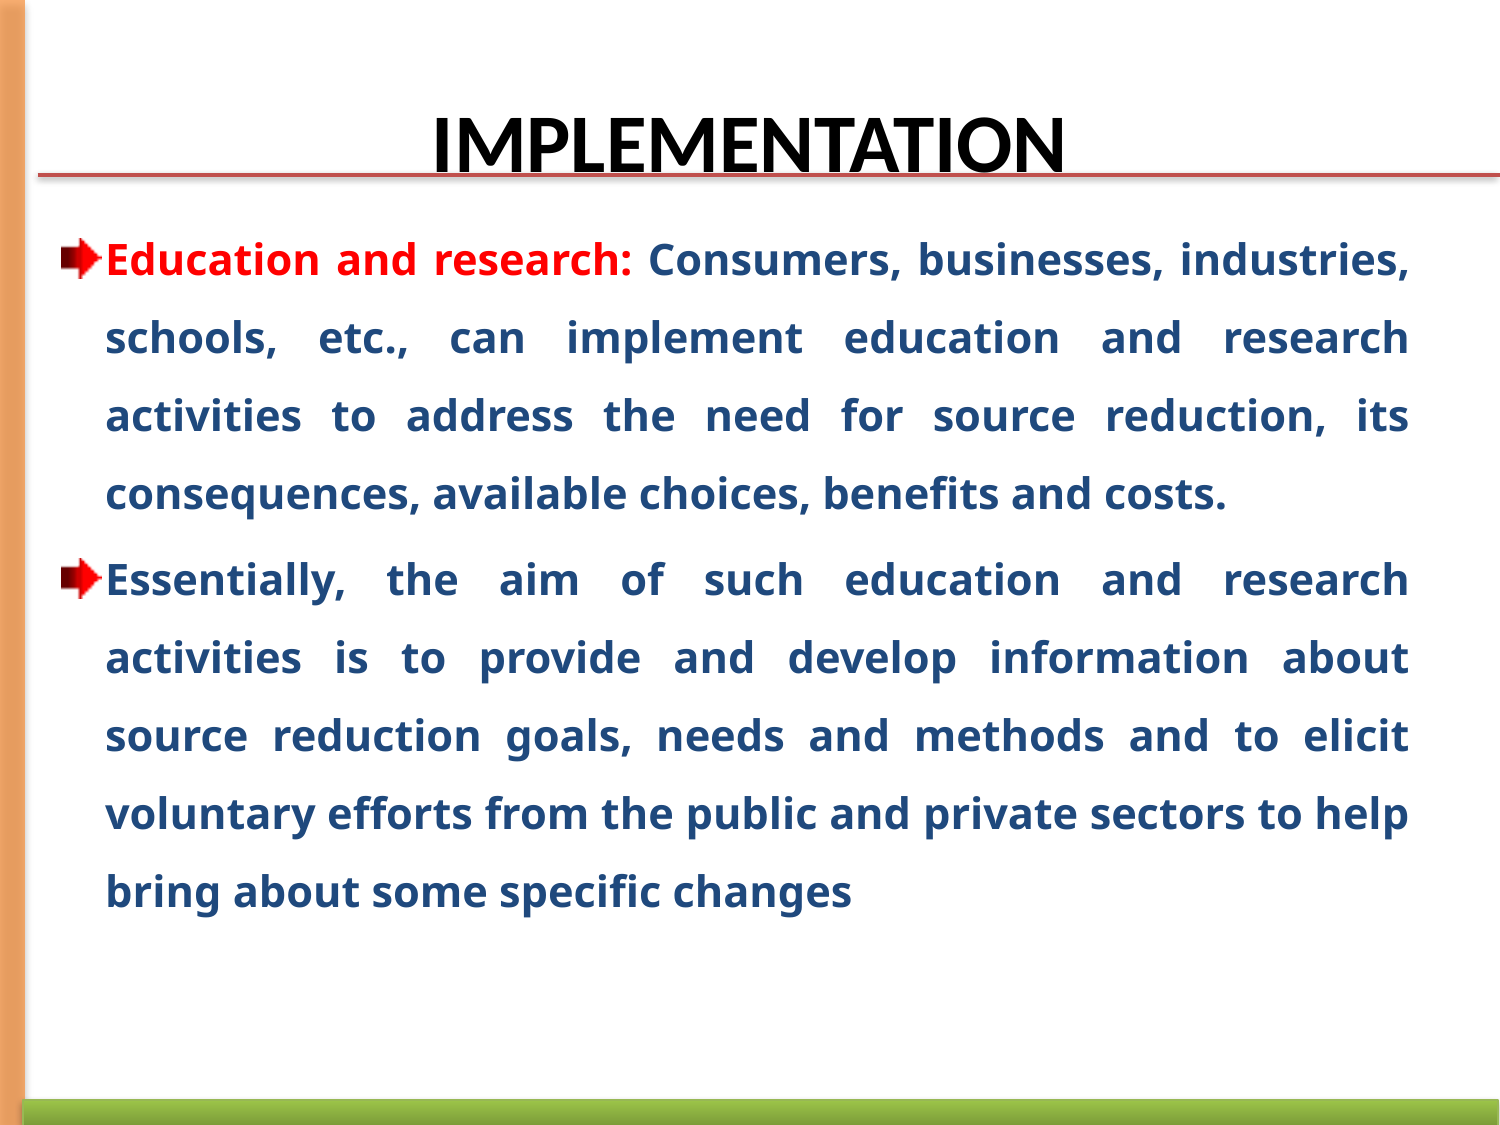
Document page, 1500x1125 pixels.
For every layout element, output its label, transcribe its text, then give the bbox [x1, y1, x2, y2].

picture [61, 238, 102, 279]
picture [61, 558, 102, 599]
title IMPLEMENTATION [75, 45, 1425, 199]
list Education and research: Consumers, businesses, industries, schools, etc., can implement education and research activities to address the need for source reduction, its consequences, available choices, benefits and costs. Essentially, the aim of such education and research activities is to provide and develop information about source reduction goals, needs and methods and to elicit voluntary efforts from the public and private sectors to help bring about some specific changes [46, 199, 1425, 1005]
